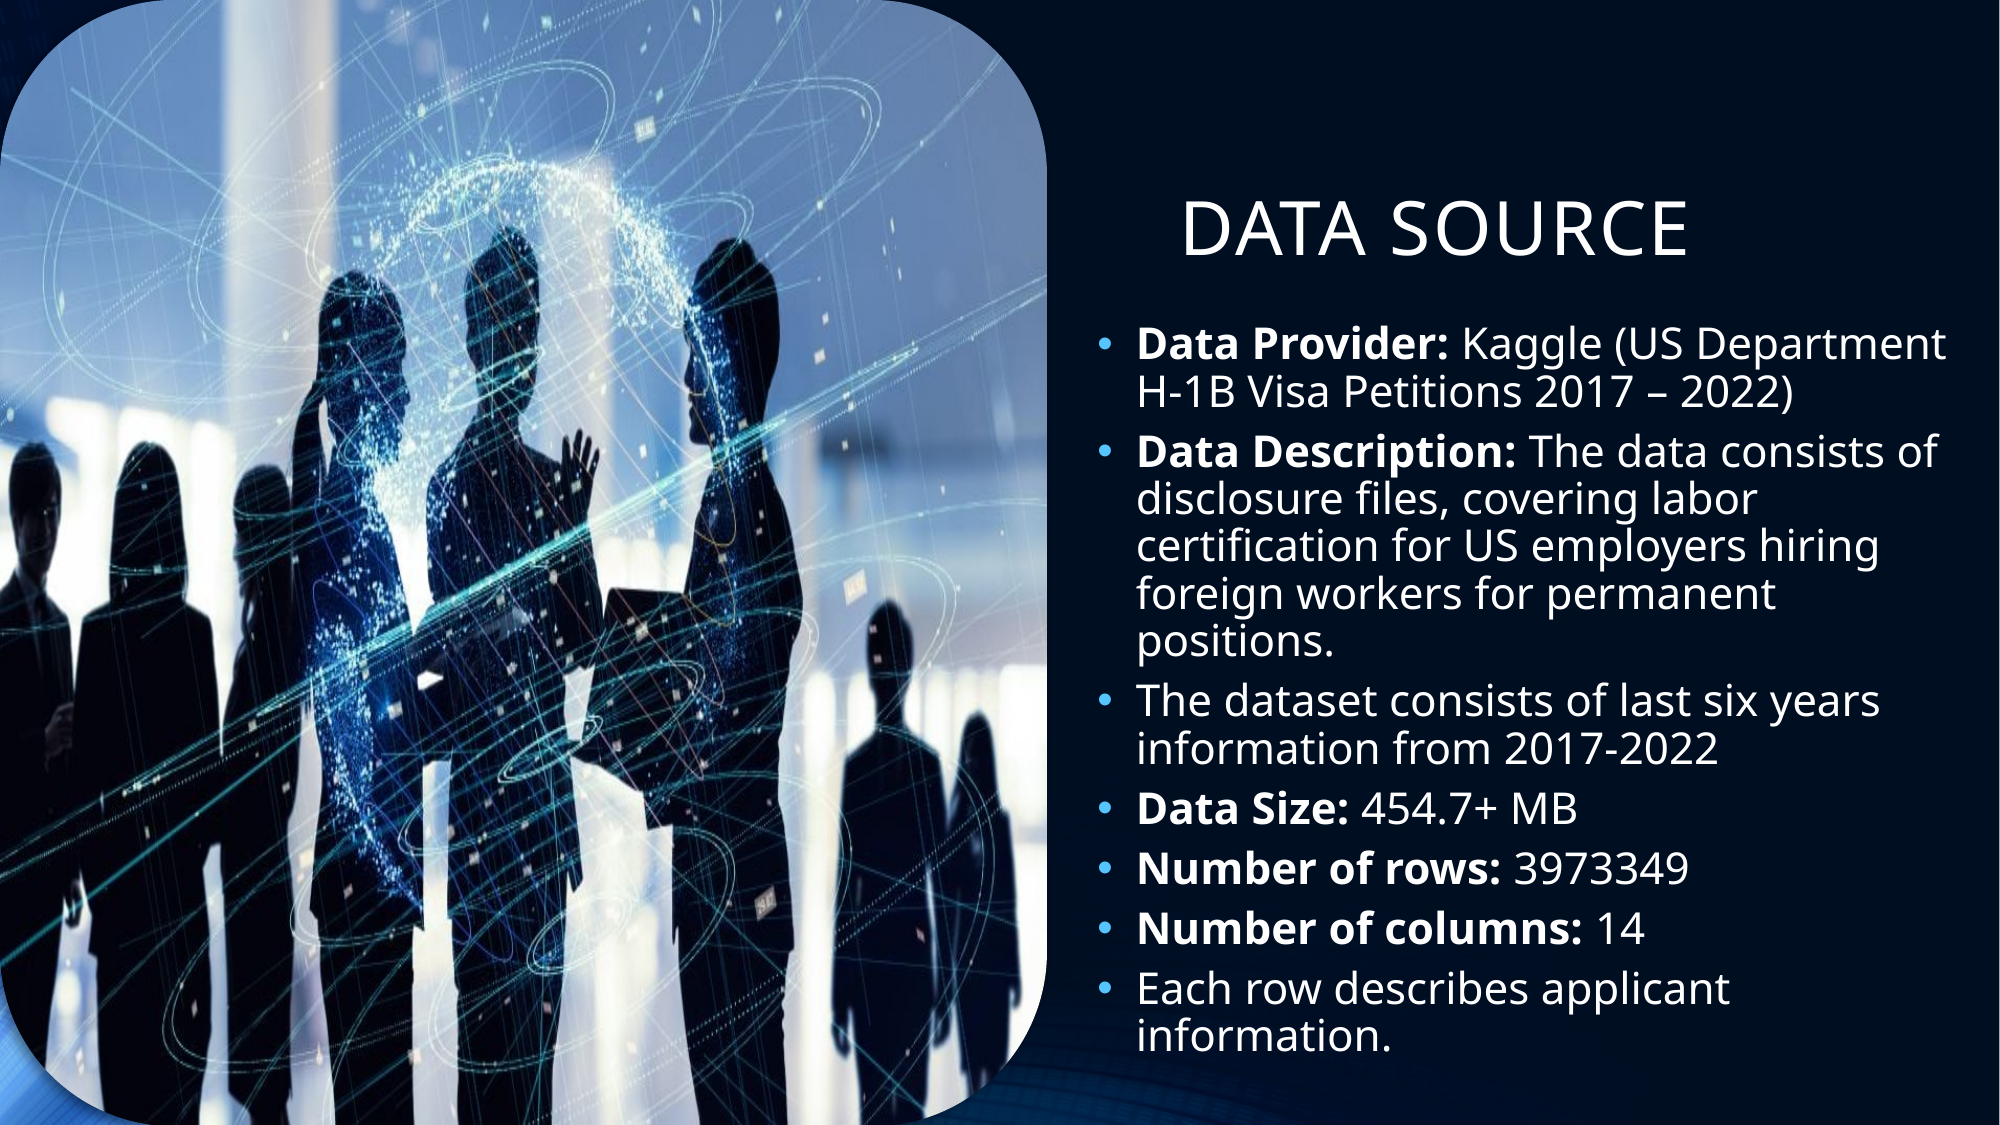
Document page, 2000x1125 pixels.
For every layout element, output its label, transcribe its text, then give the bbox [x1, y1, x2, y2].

list Data Provider: Kaggle (US Department H-1B Visa Petitions 2017 – 2022) Data Description: The data consists of disclosure files, covering labor certification for US employers hiring foreign workers for permanent positions. The dataset consists of last six years information from 2017-2022 Data Size: 454.7+ MB Number of rows: 3973349 Number of columns: 14 Each row describes applicant information. [1082, 314, 1981, 1083]
title DATA SOURCE [1165, 54, 1839, 280]
picture [0, 0, 2000, 1125]
